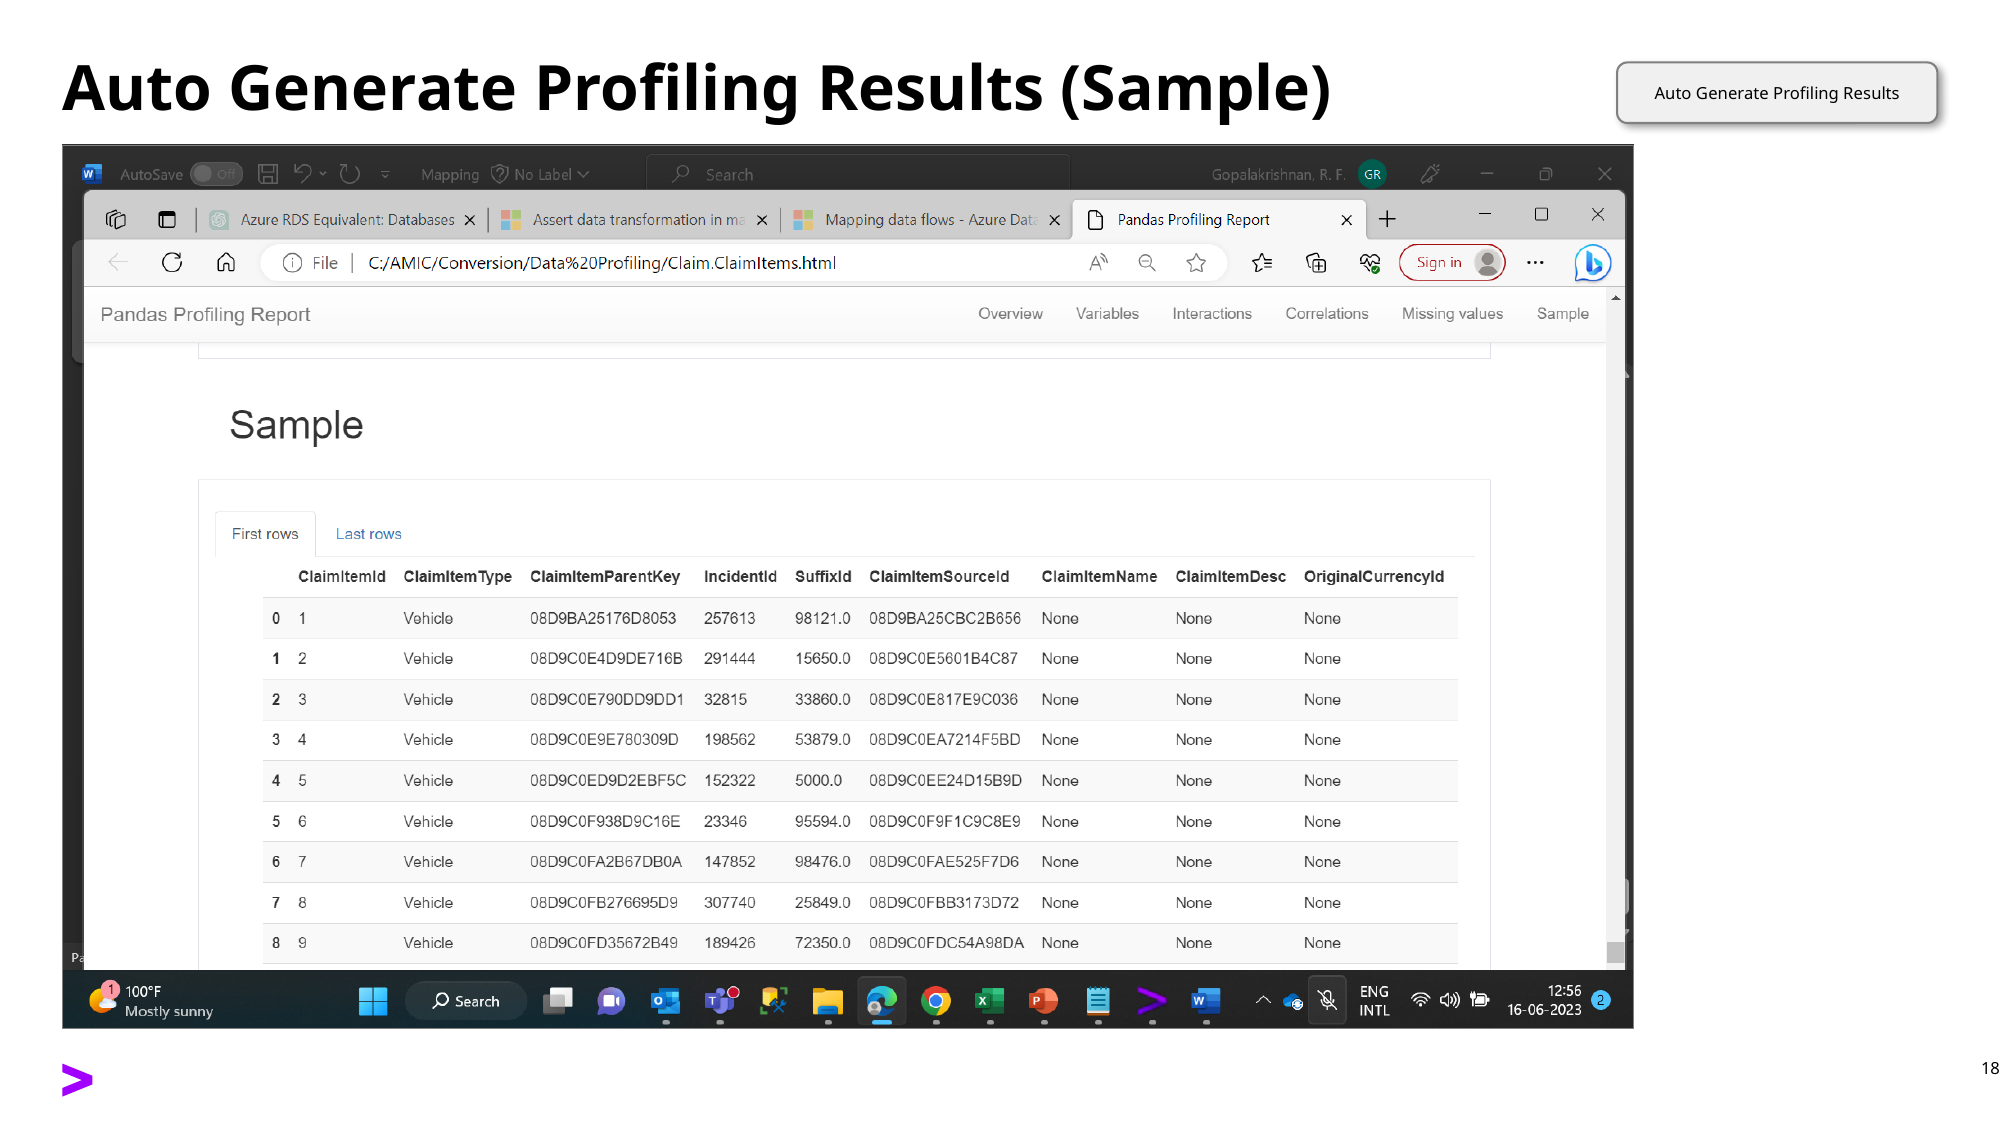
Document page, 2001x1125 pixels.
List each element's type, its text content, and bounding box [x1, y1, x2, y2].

slide_number 18 [1937, 1058, 2000, 1081]
picture [62, 144, 1634, 1029]
title Auto Generate Profiling Results (Sample) [62, 62, 1938, 251]
text_box Auto Generate Profiling Results [1616, 61, 1939, 125]
